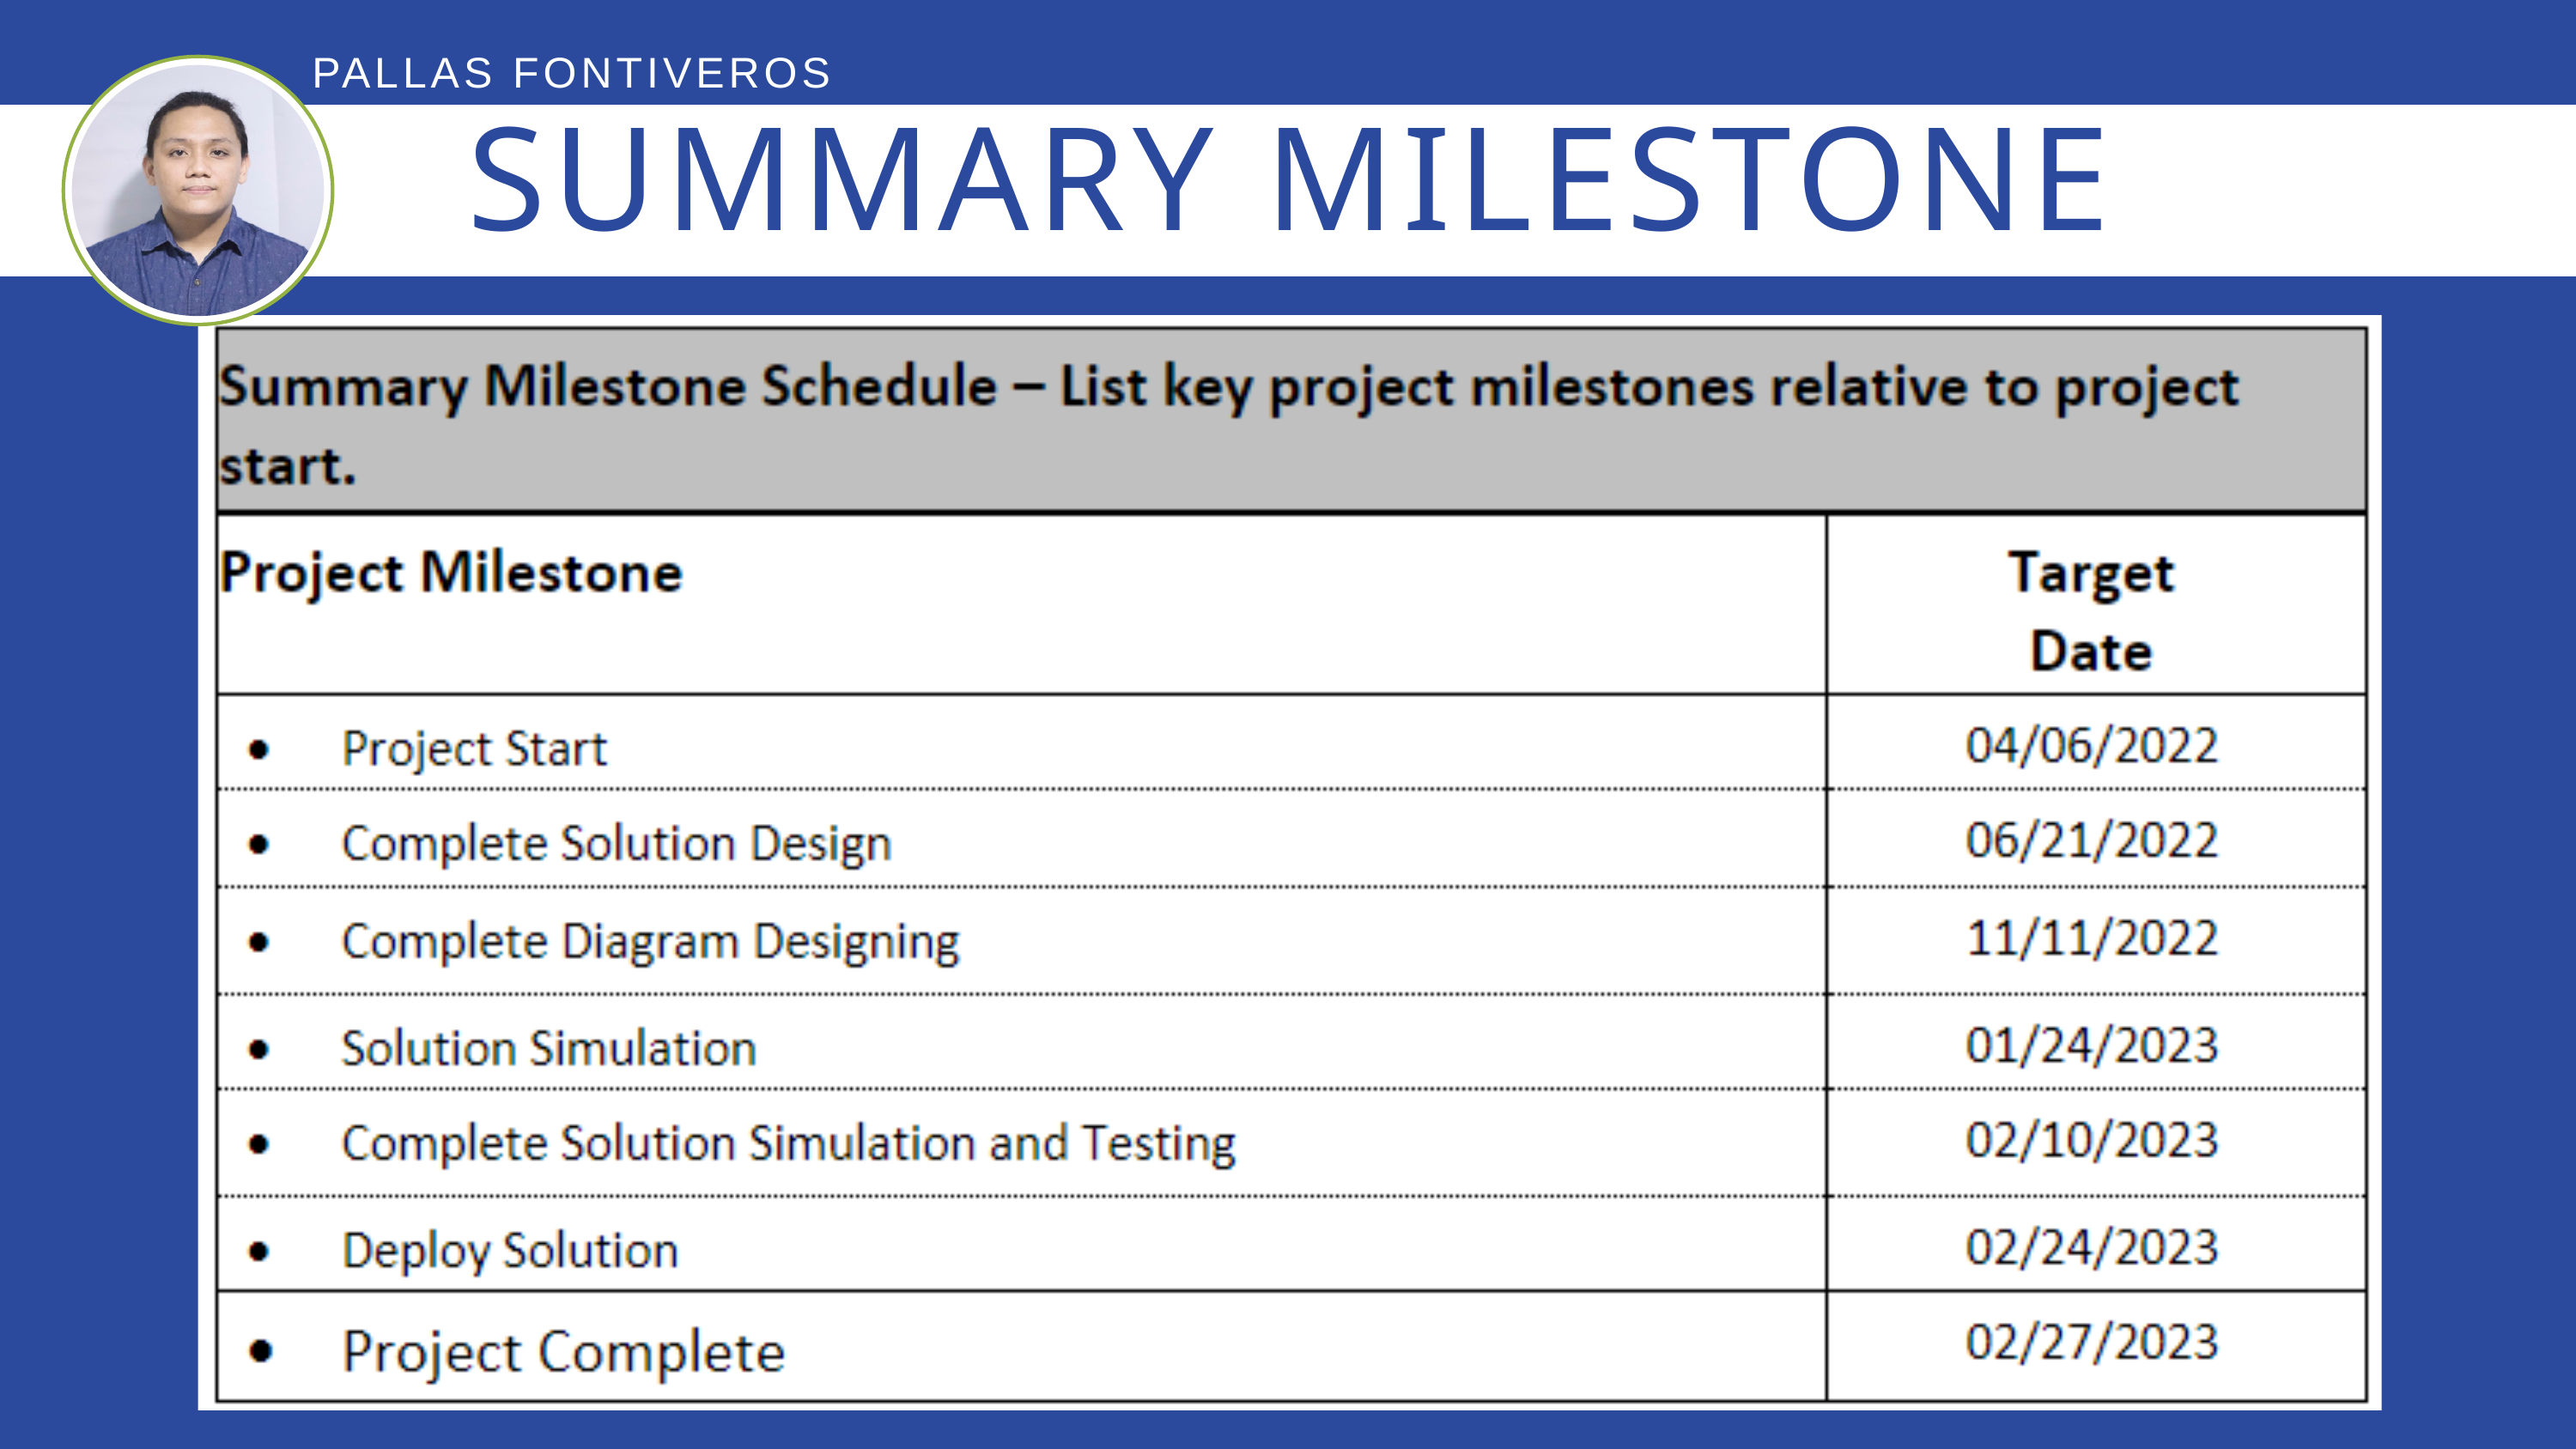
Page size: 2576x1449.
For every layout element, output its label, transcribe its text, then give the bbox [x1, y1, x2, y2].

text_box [62, 54, 335, 327]
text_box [0, 0, 2576, 106]
text_box SUMMARY MILESTONE [339, 114, 2370, 259]
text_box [0, 276, 2576, 1449]
